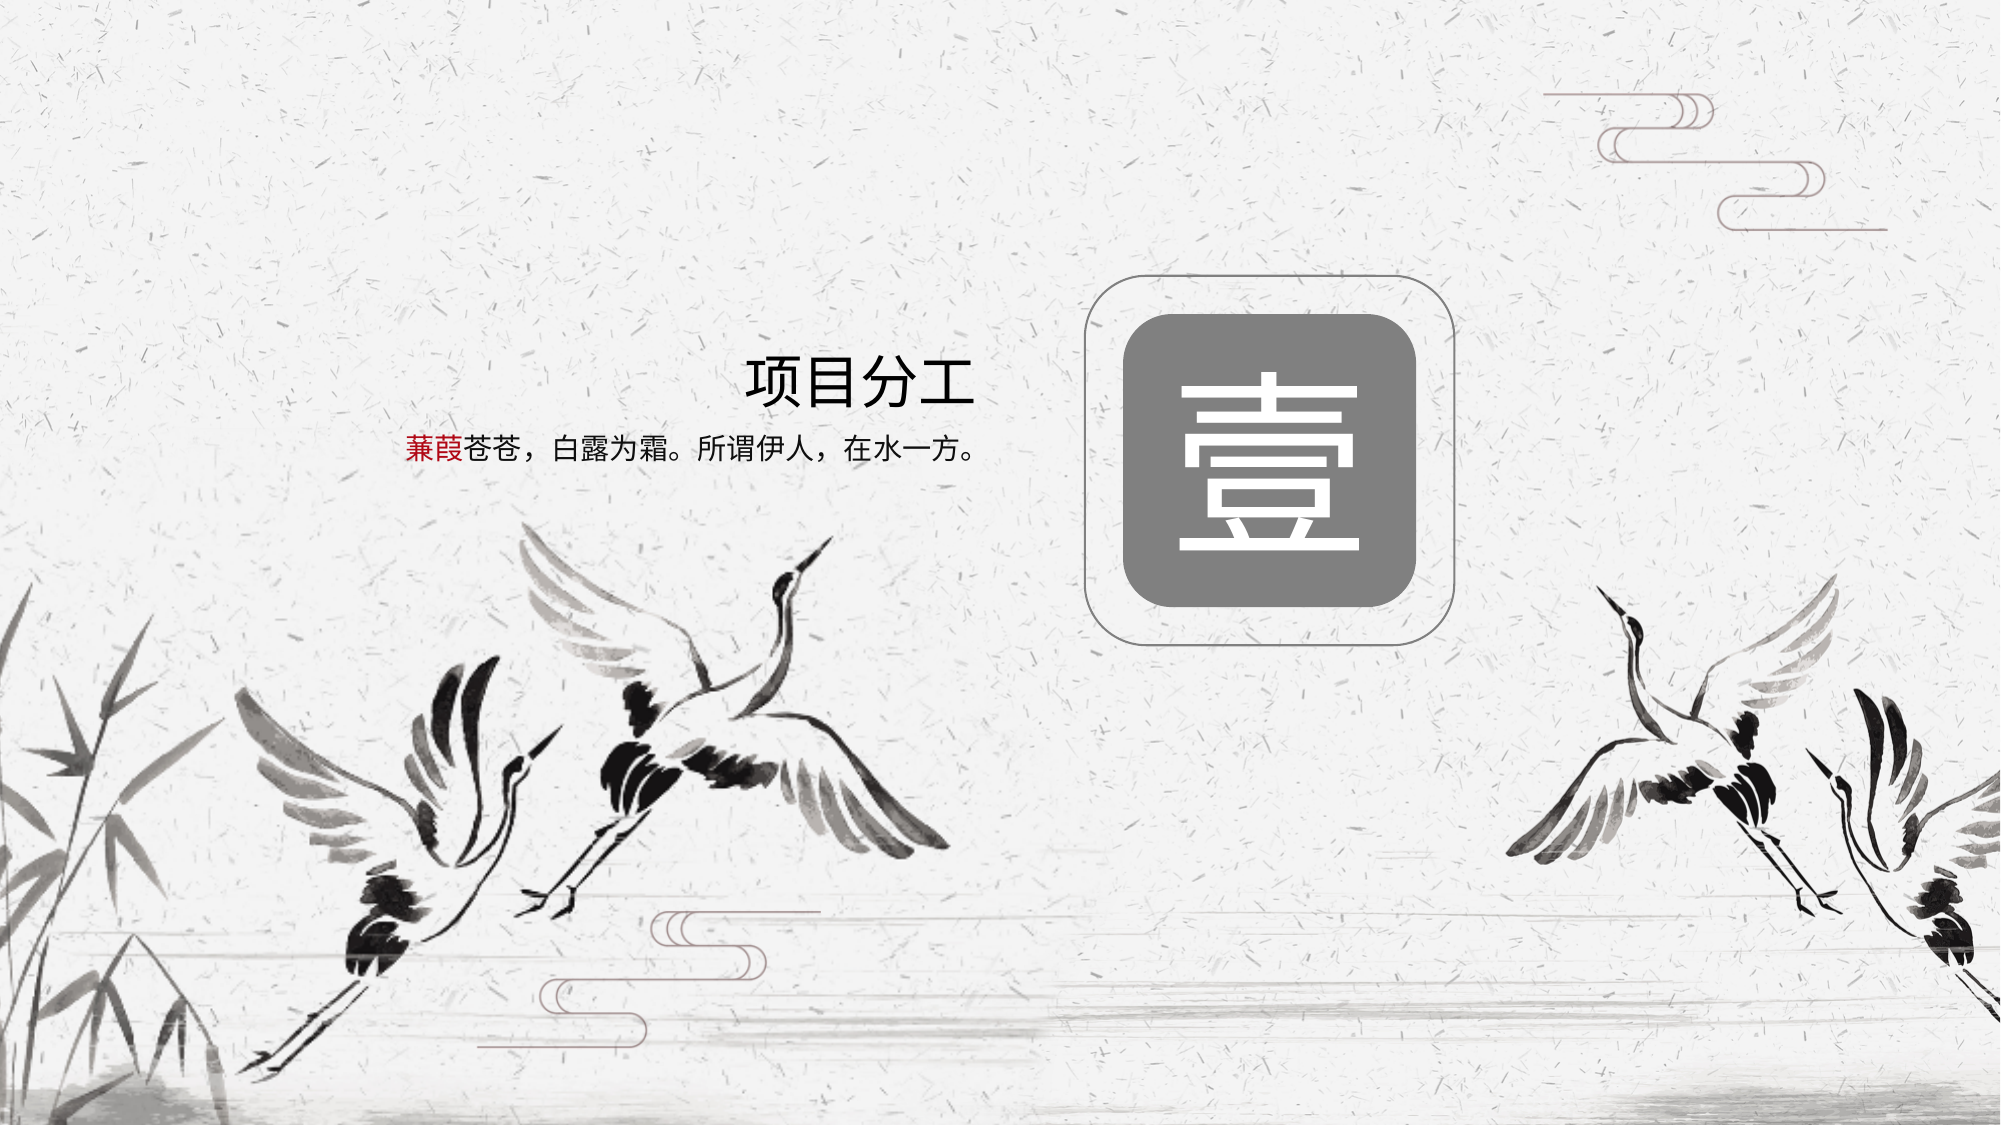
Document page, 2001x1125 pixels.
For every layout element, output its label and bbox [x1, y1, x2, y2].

picture [0, 0, 2001, 1125]
text_box [1084, 275, 1455, 646]
text_box [388, 337, 1008, 474]
